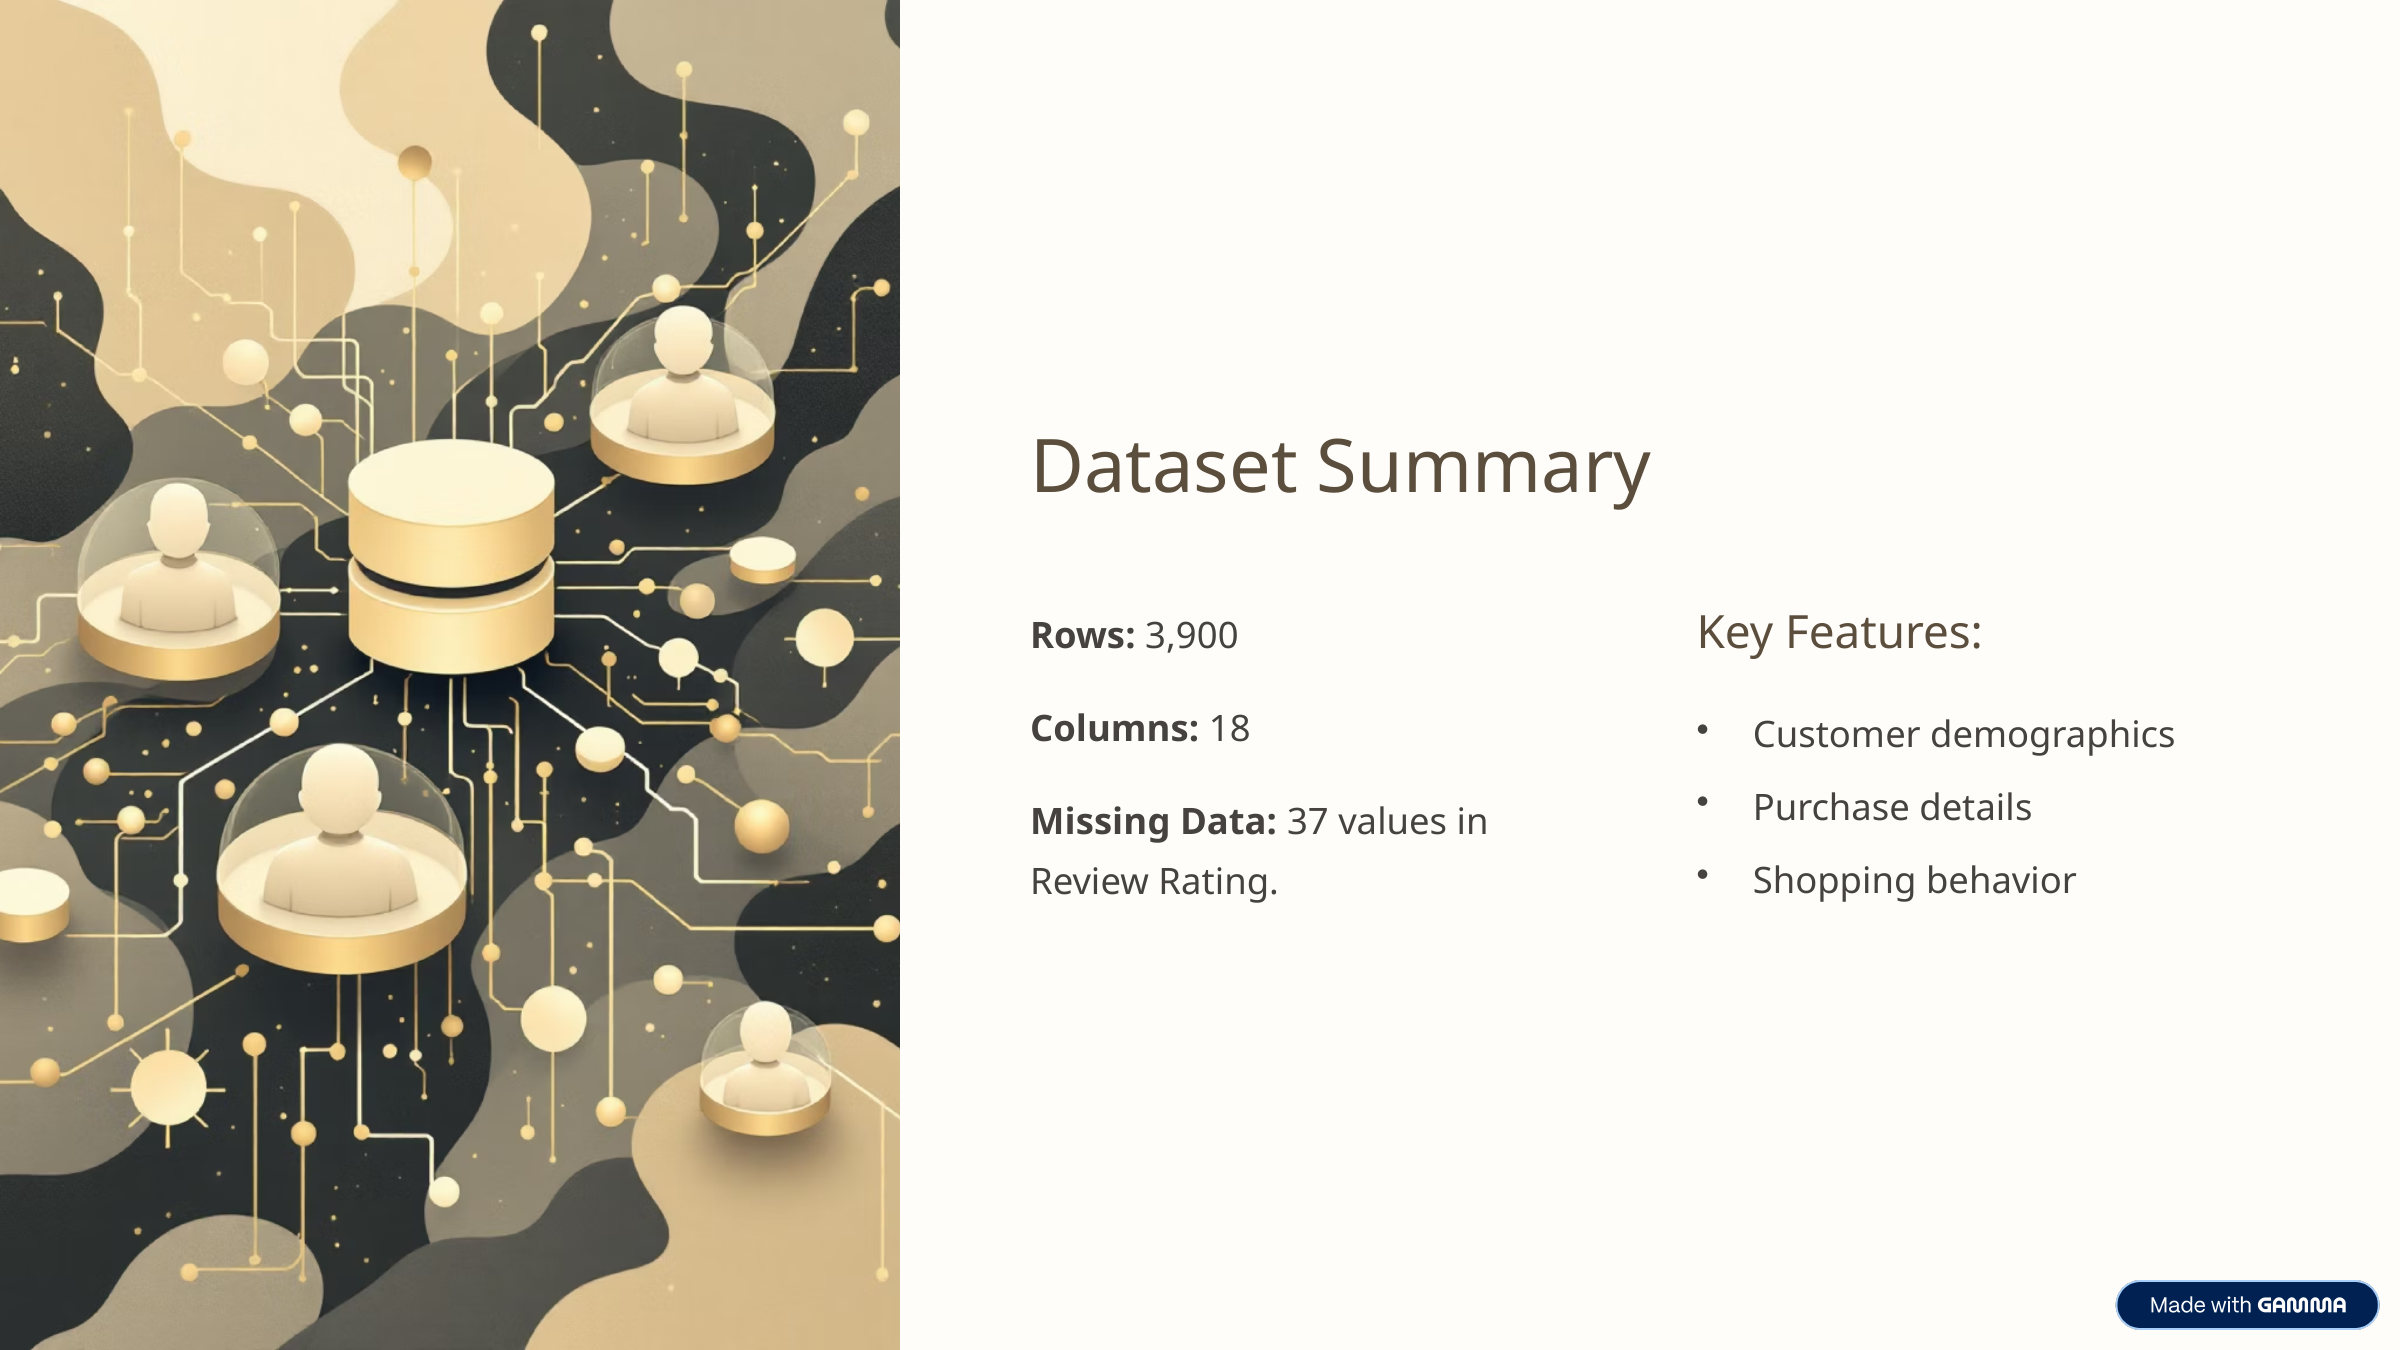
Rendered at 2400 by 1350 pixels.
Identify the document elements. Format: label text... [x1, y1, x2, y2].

text_box Key Features: [1696, 600, 2162, 659]
text_box Columns: 18 [1030, 689, 1605, 750]
text_box Customer demographics [1696, 695, 2271, 756]
text_box Missing Data: 37 values in Review Rating. [1030, 782, 1605, 902]
text_box Shopping behavior [1696, 840, 2271, 901]
picture [0, 0, 900, 1350]
text_box Dataset Summary [1030, 414, 1775, 508]
text_box Purchase details [1696, 768, 2271, 828]
picture [2106, 1271, 2389, 1339]
text_box Rows: 3,900 [1030, 596, 1605, 657]
